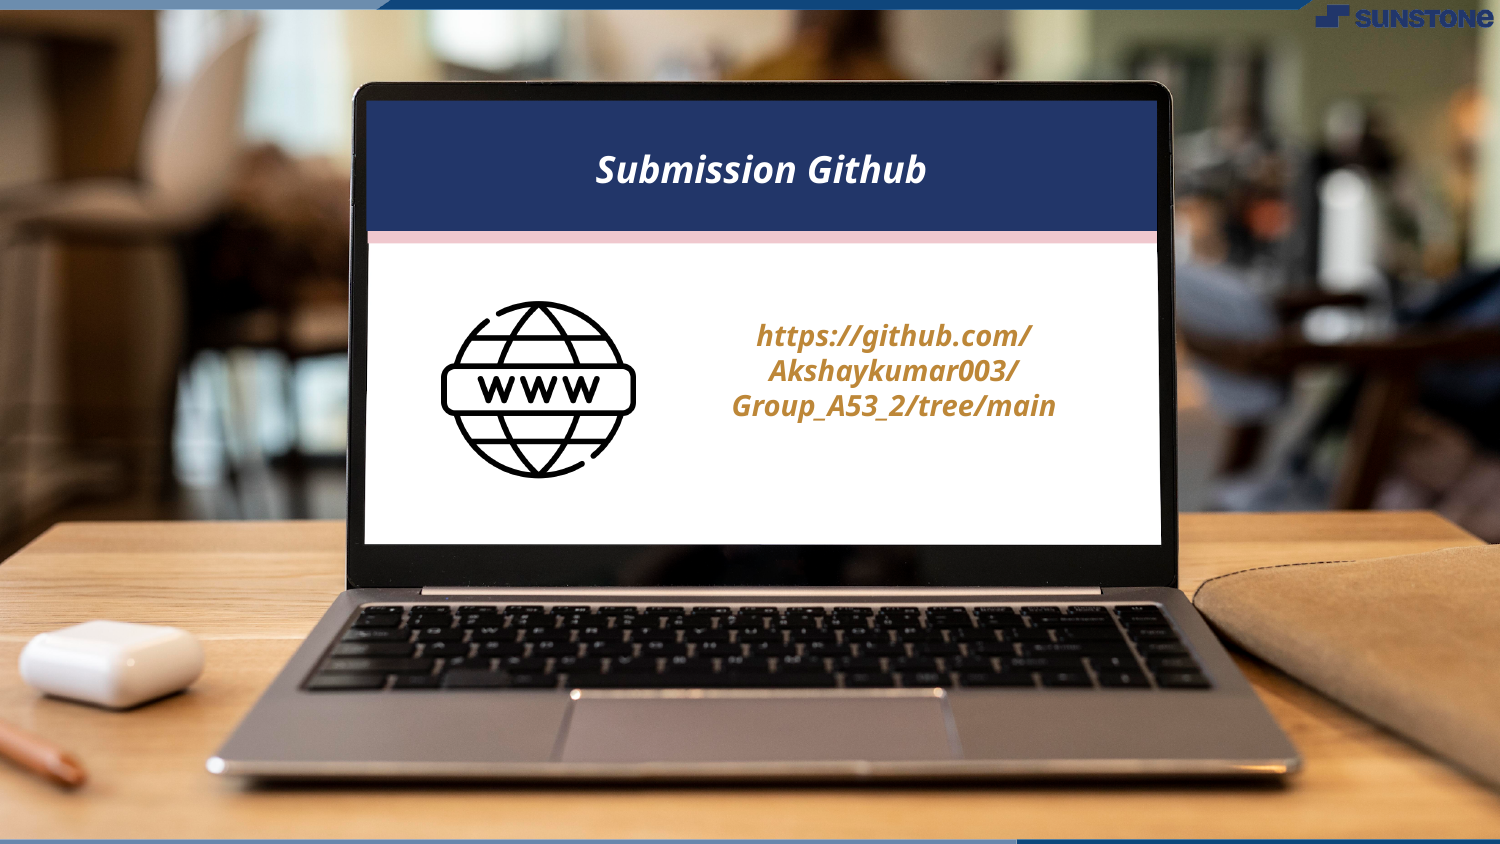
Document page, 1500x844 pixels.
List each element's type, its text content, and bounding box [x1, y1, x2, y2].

list Submission Github [432, 131, 1091, 206]
picture [0, 0, 1500, 844]
list https://github.com/Akshaykumar003/Group_A53_2/tree/mainhttps://github.com/Akshaykumar003/Group_A53_2/tree/main [670, 144, 1118, 635]
